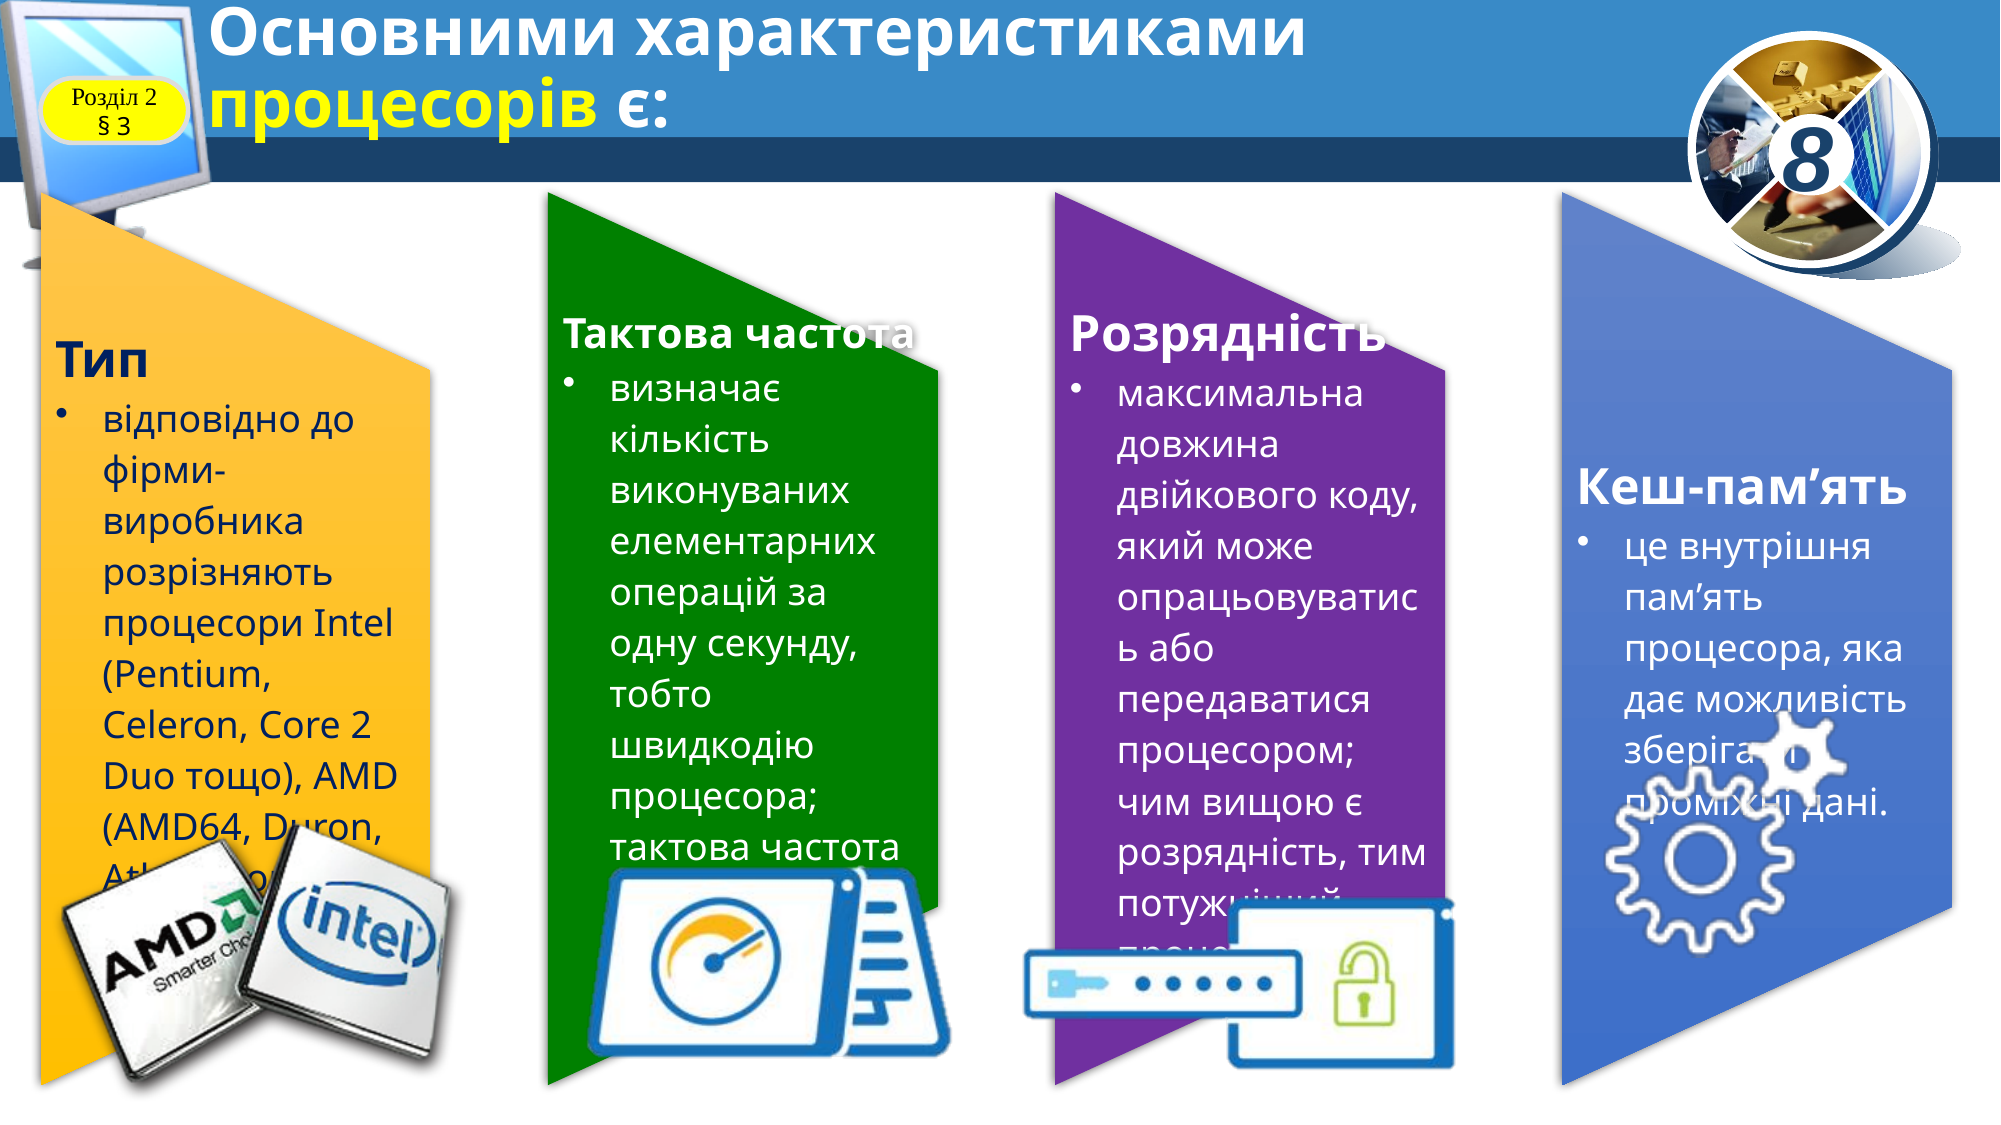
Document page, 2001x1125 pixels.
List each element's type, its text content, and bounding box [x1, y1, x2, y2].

title Основними характеристиками процесорів є: [212, 26, 1678, 114]
picture [1837, 73, 1921, 192]
picture [0, 0, 212, 296]
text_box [40, 192, 1953, 832]
picture [1733, 40, 1883, 122]
picture [40, 708, 1953, 1125]
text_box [1510, 958, 1953, 1086]
picture [1696, 74, 1780, 192]
picture [1767, 181, 1791, 192]
picture [1831, 185, 1847, 192]
